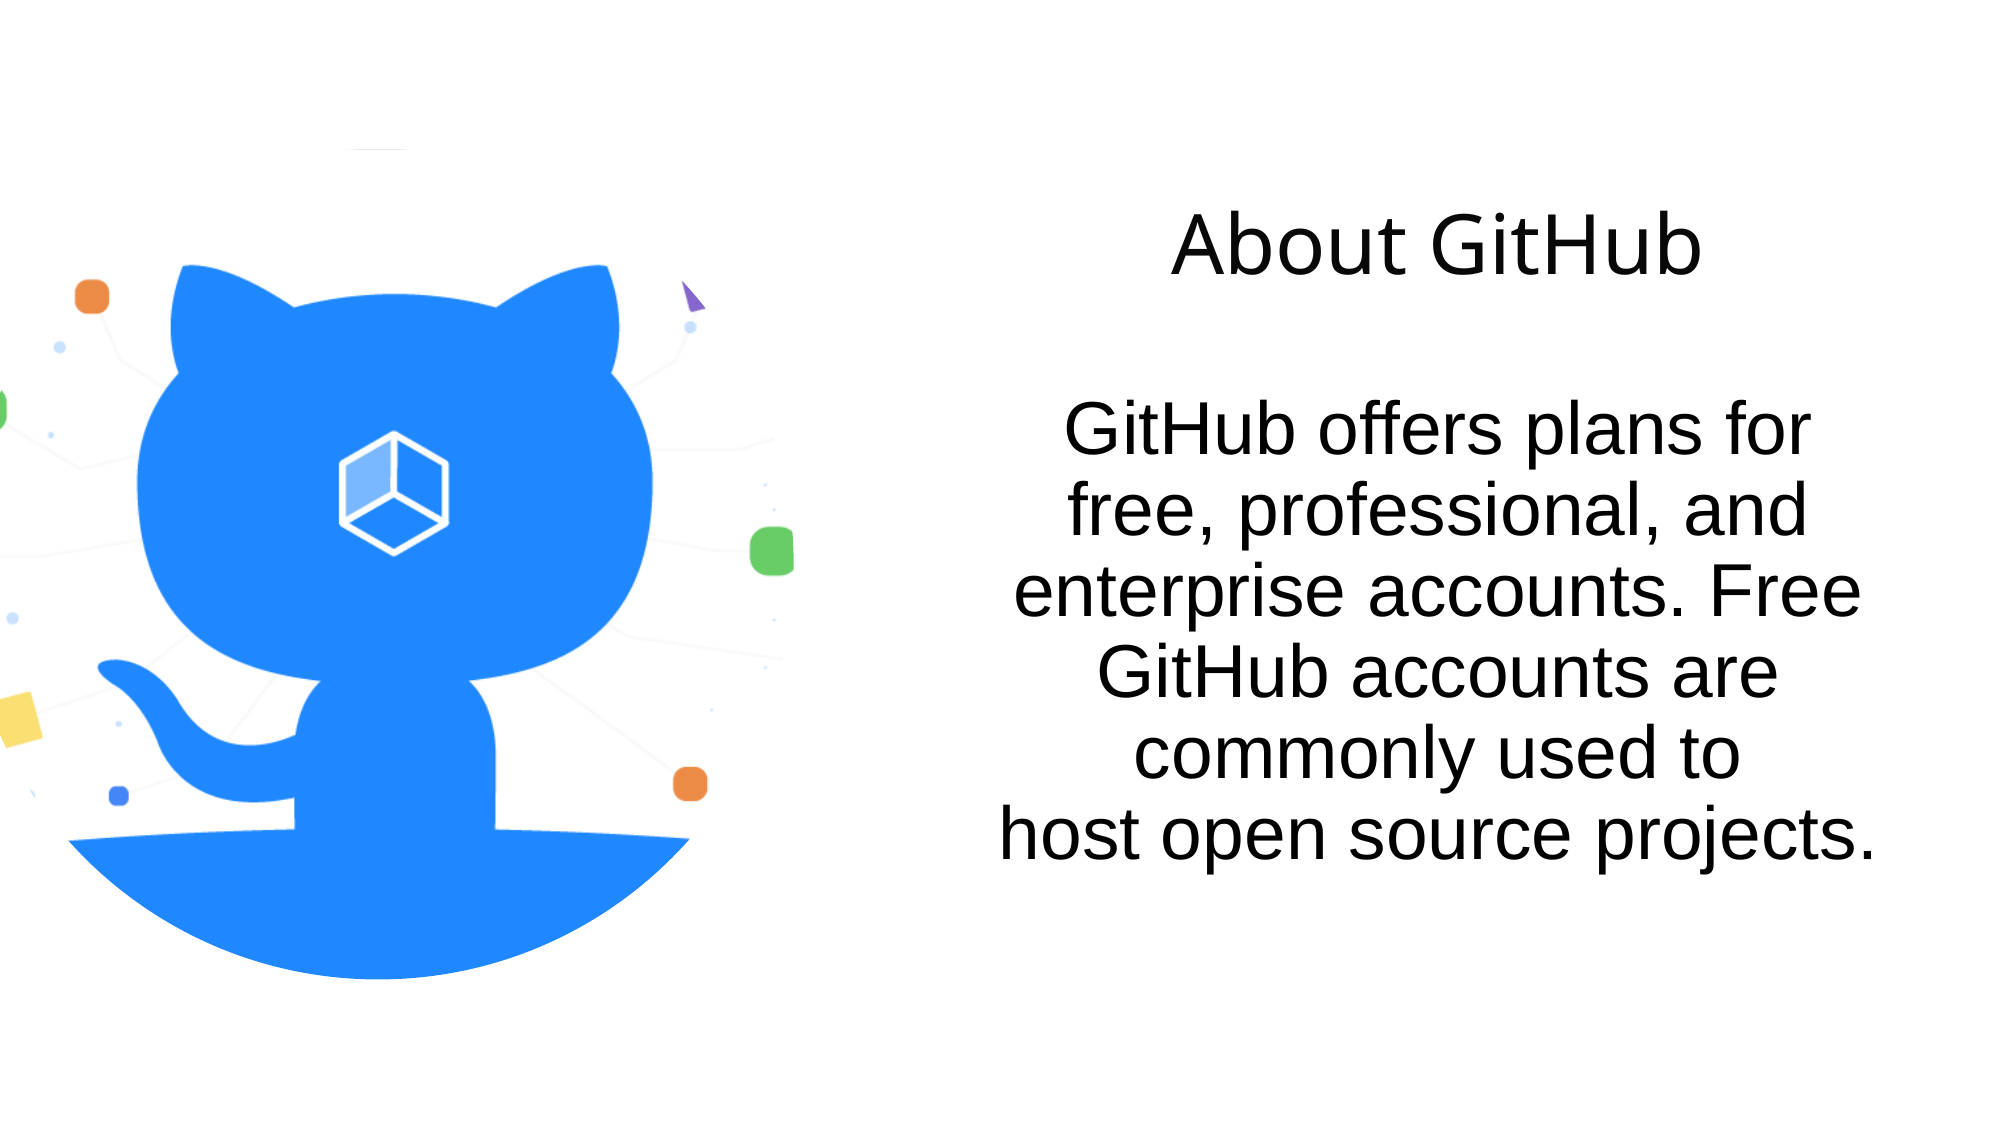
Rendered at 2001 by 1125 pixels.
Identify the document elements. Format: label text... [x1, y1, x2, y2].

title About GitHub [1030, 128, 1847, 367]
list GitHub offers plans for free, professional, and enterprise accounts. Free GitHub accounts are commonly used to host open source projects. [977, 382, 1899, 980]
picture [0, 148, 794, 980]
